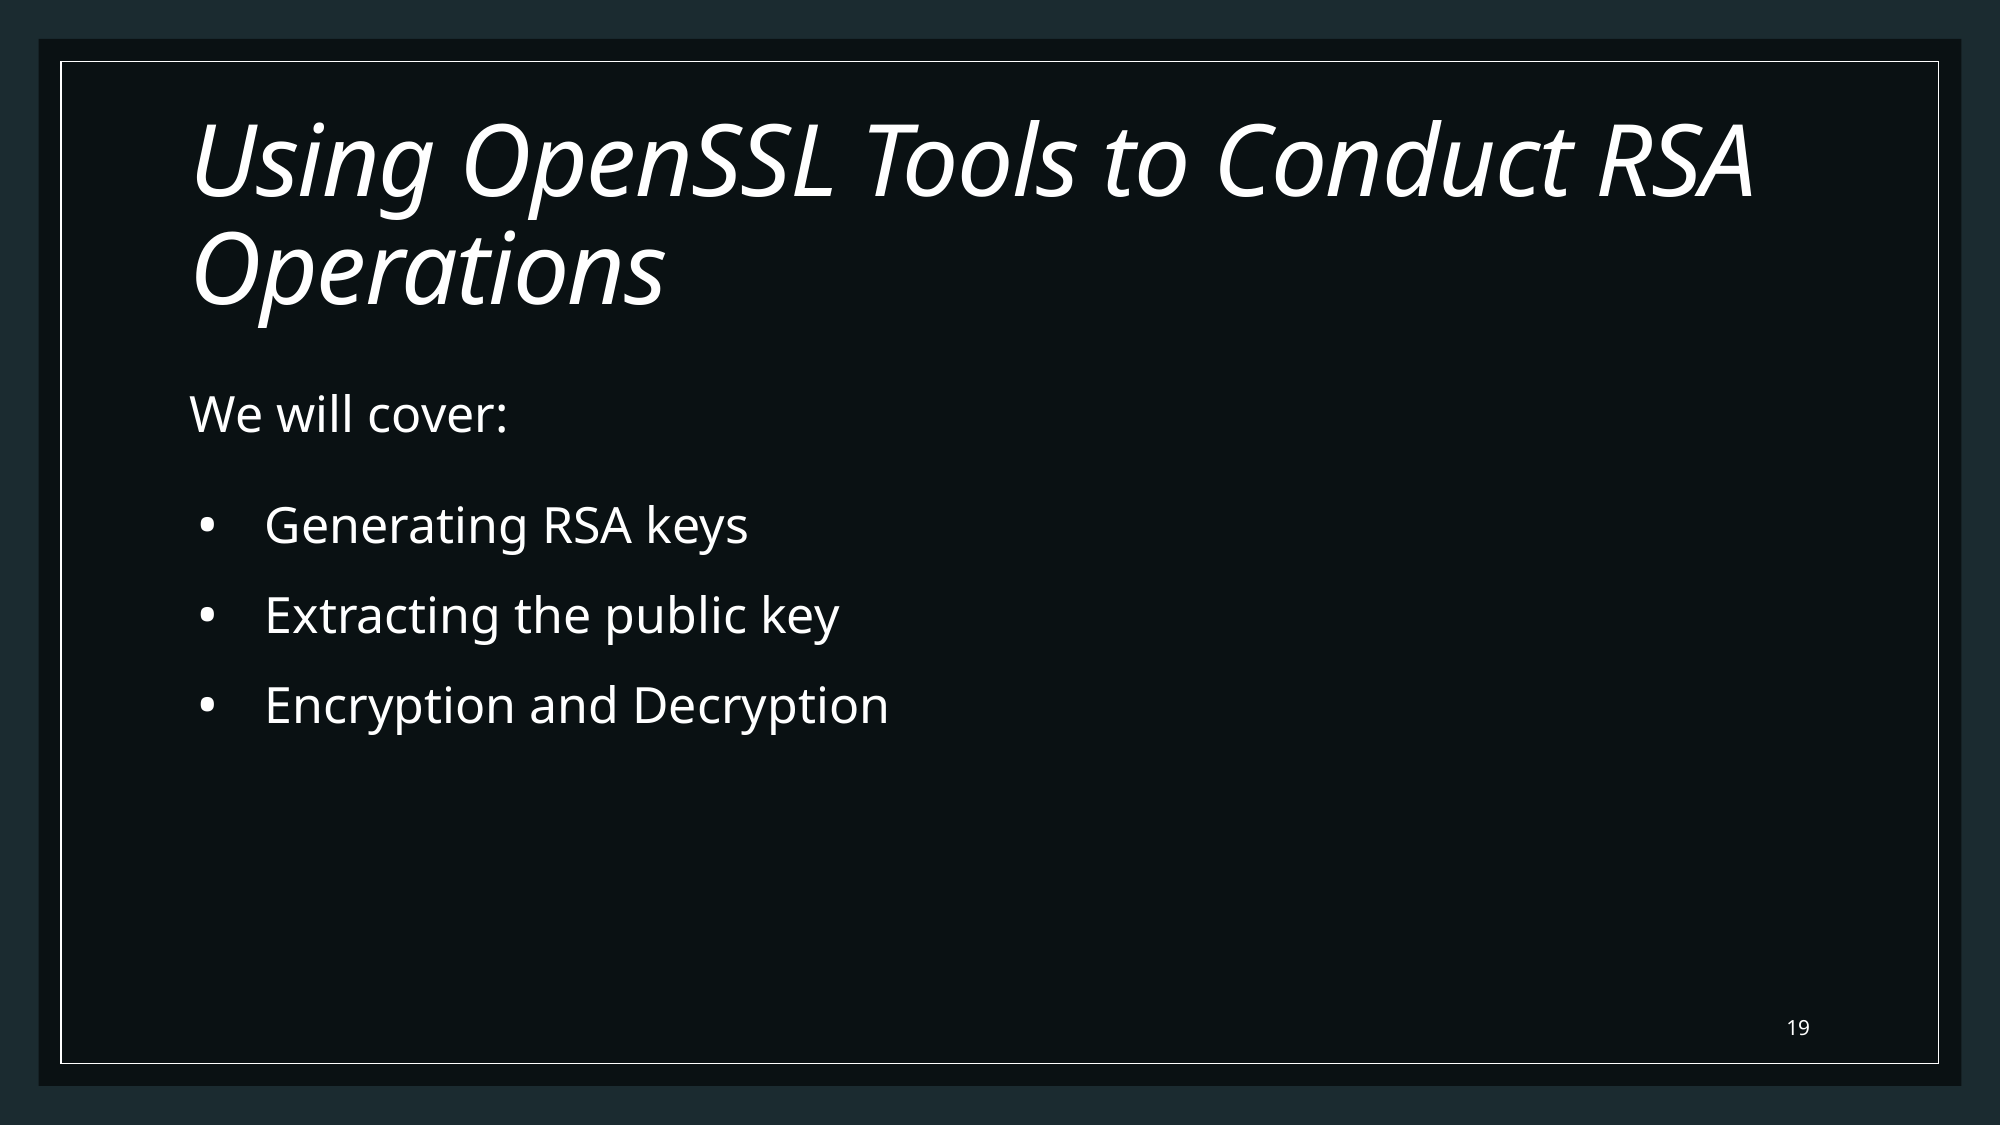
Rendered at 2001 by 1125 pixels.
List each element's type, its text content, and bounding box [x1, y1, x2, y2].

slide_number 19 [1687, 990, 1825, 1050]
title Using OpenSSL Tools to Conduct RSA Operations [174, 105, 1825, 331]
list We will cover: Generating RSA keys Extracting the public key Encryption and Decryption [174, 345, 1825, 977]
